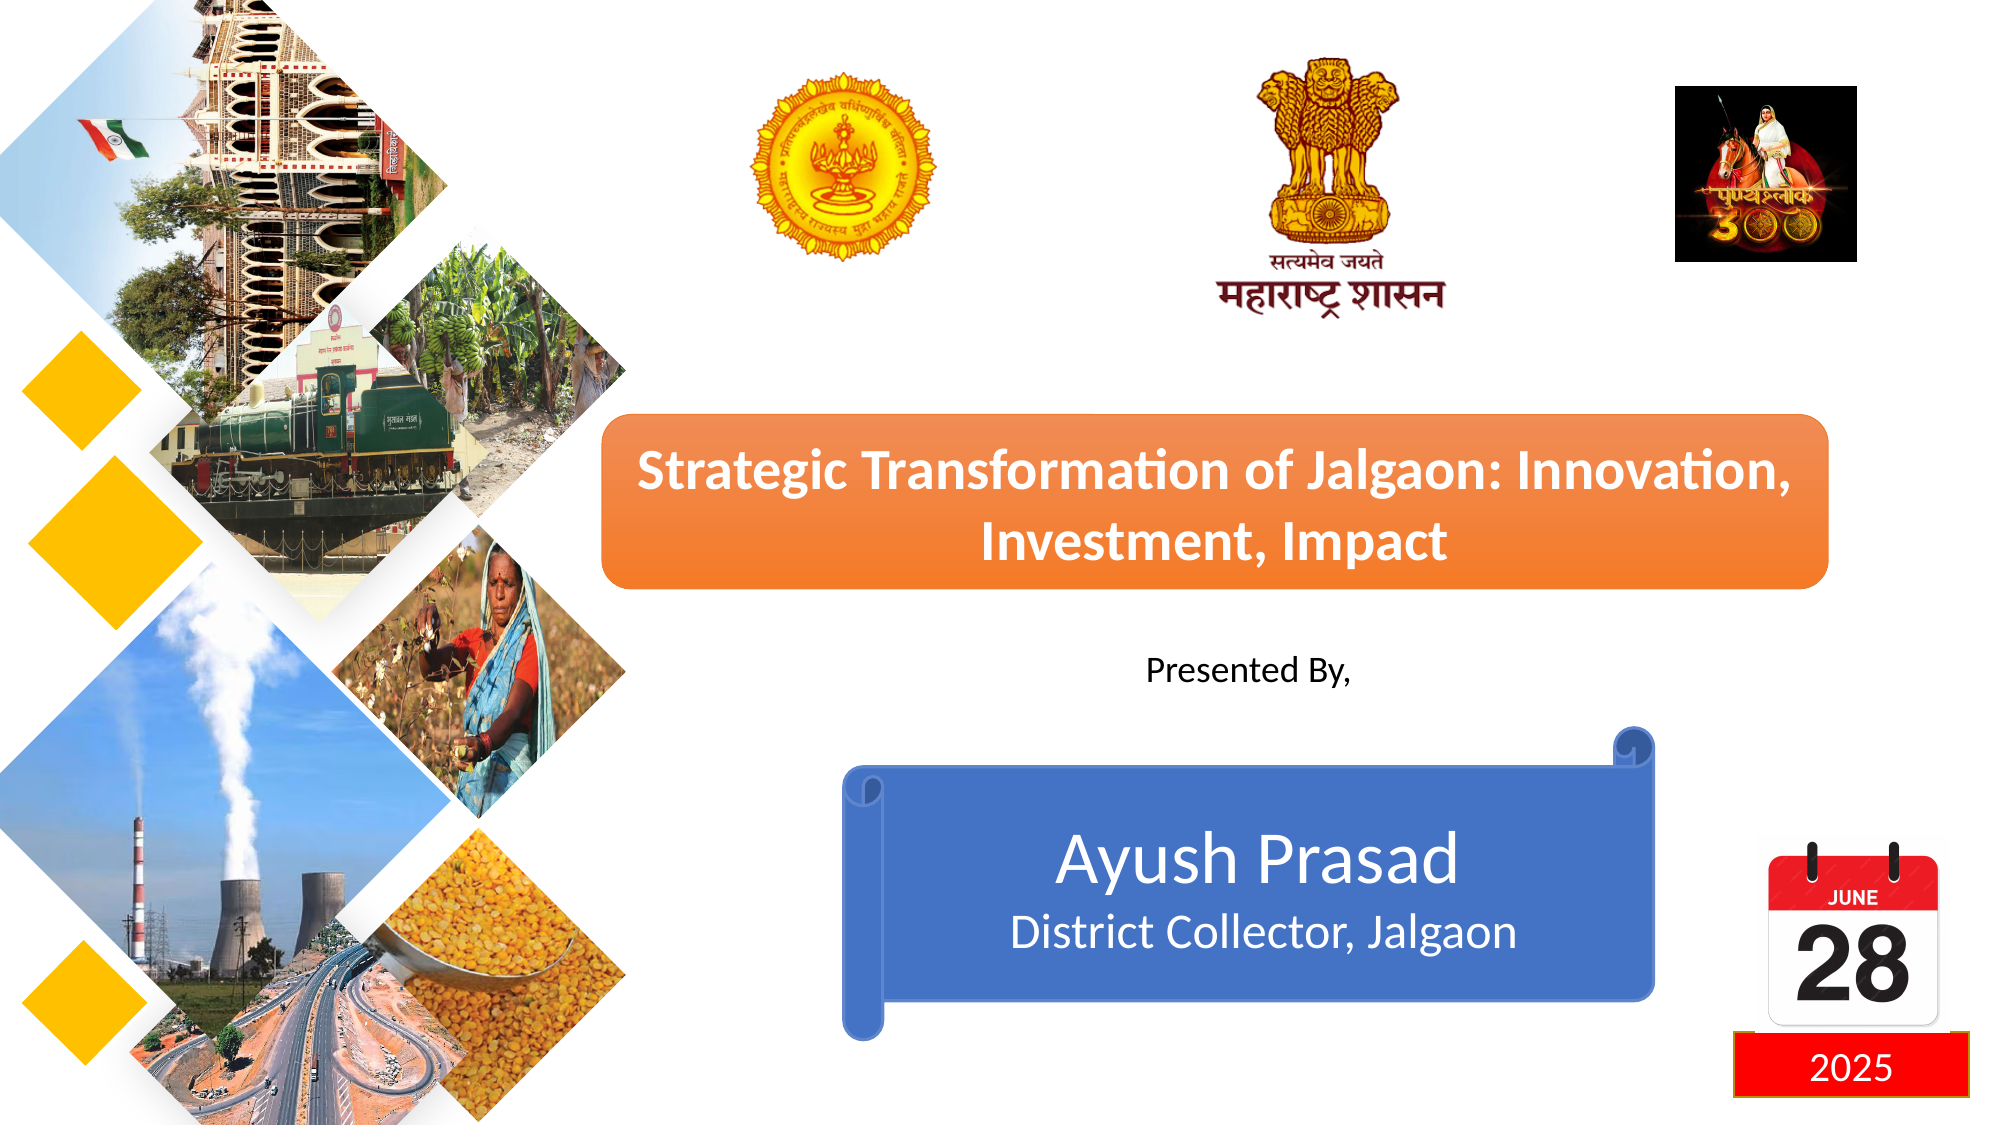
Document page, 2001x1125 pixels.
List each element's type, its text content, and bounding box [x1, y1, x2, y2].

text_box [0, 0, 626, 561]
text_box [0, 561, 626, 1125]
text_box 2025 [1733, 1031, 1970, 1098]
text_box Strategic Transformation of Jalgaon: Innovation, Investment, Impact [626, 413, 1829, 590]
picture [1755, 834, 1950, 1033]
picture [1215, 57, 1447, 319]
text_box Presented By, [1041, 637, 1456, 698]
picture [732, 70, 955, 262]
text_box Ayush Prasad District Collector, Jalgaon [842, 726, 1655, 1041]
slide_number 1 [1412, 1042, 1863, 1103]
picture [1675, 86, 1857, 262]
